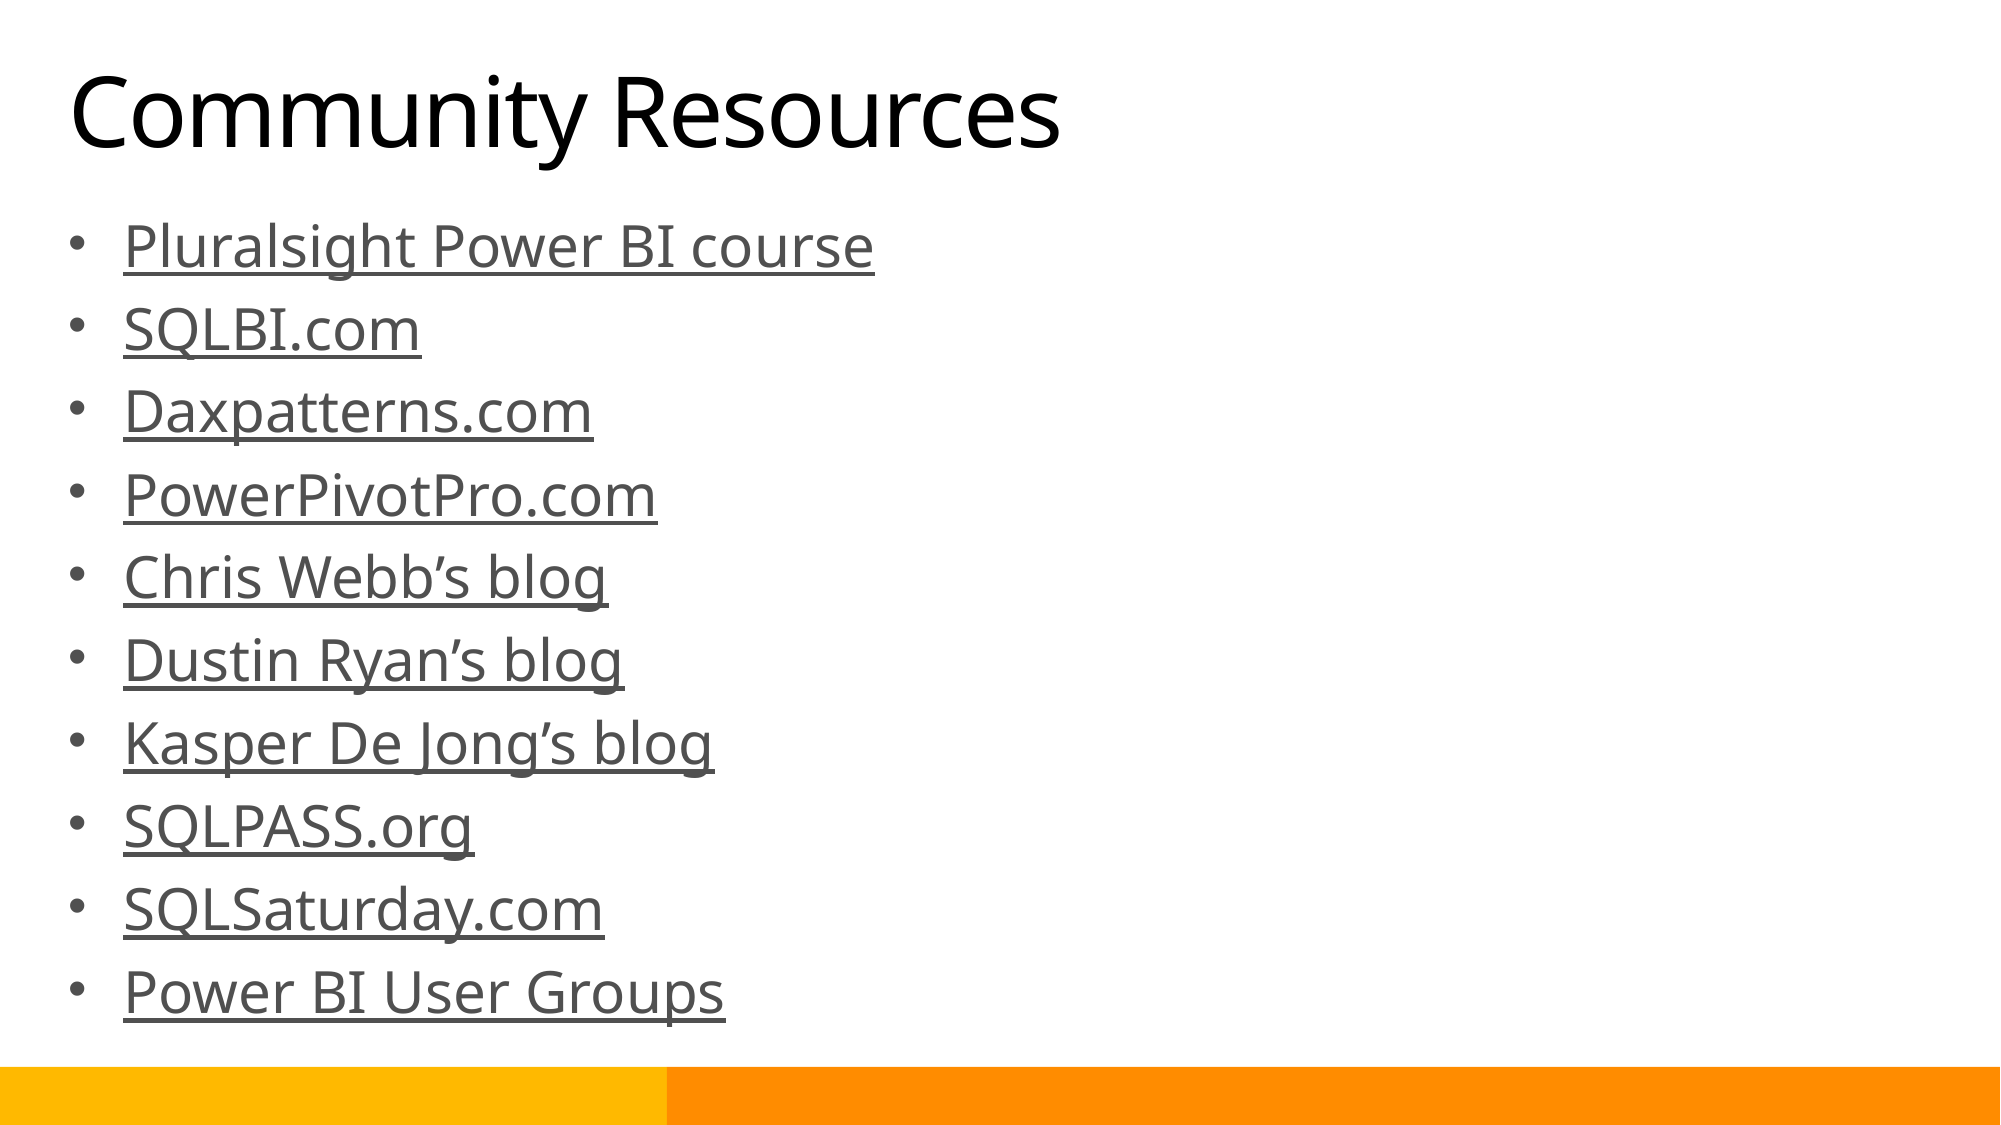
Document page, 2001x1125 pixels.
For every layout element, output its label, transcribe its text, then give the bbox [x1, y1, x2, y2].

list Pluralsight Power BI course SQLBI.com Daxpatterns.com PowerPivotPro.com Chris Webb’s blog Dustin Ryan’s blog Kasper De Jong’s blog SQLPASS.org SQLSaturday.com Power BI User Groups [44, 196, 1956, 989]
title Community Resources [44, 47, 1957, 196]
